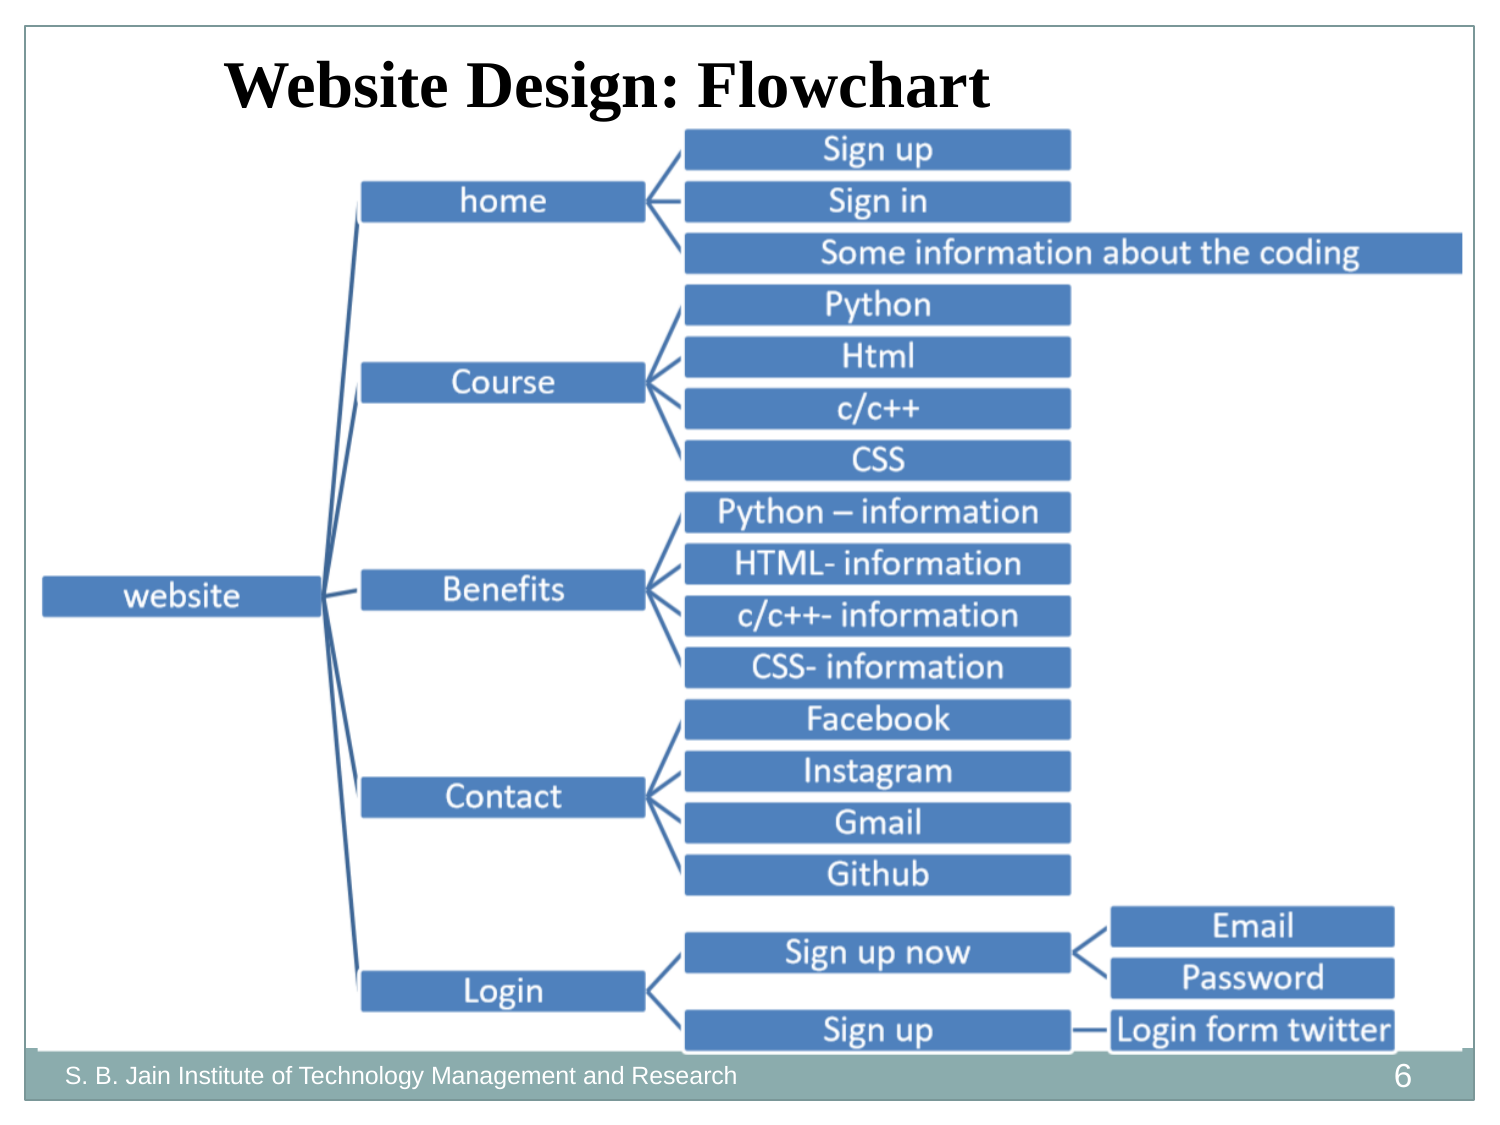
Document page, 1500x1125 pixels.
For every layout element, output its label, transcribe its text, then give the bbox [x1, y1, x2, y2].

text_box 6 [1387, 1064, 1438, 1094]
text_box S. B. Jain Institute of Technology Management and Research [62, 1064, 922, 1090]
text_box Website Design: Flowchart [75, 37, 1425, 123]
picture [37, 124, 1463, 1056]
